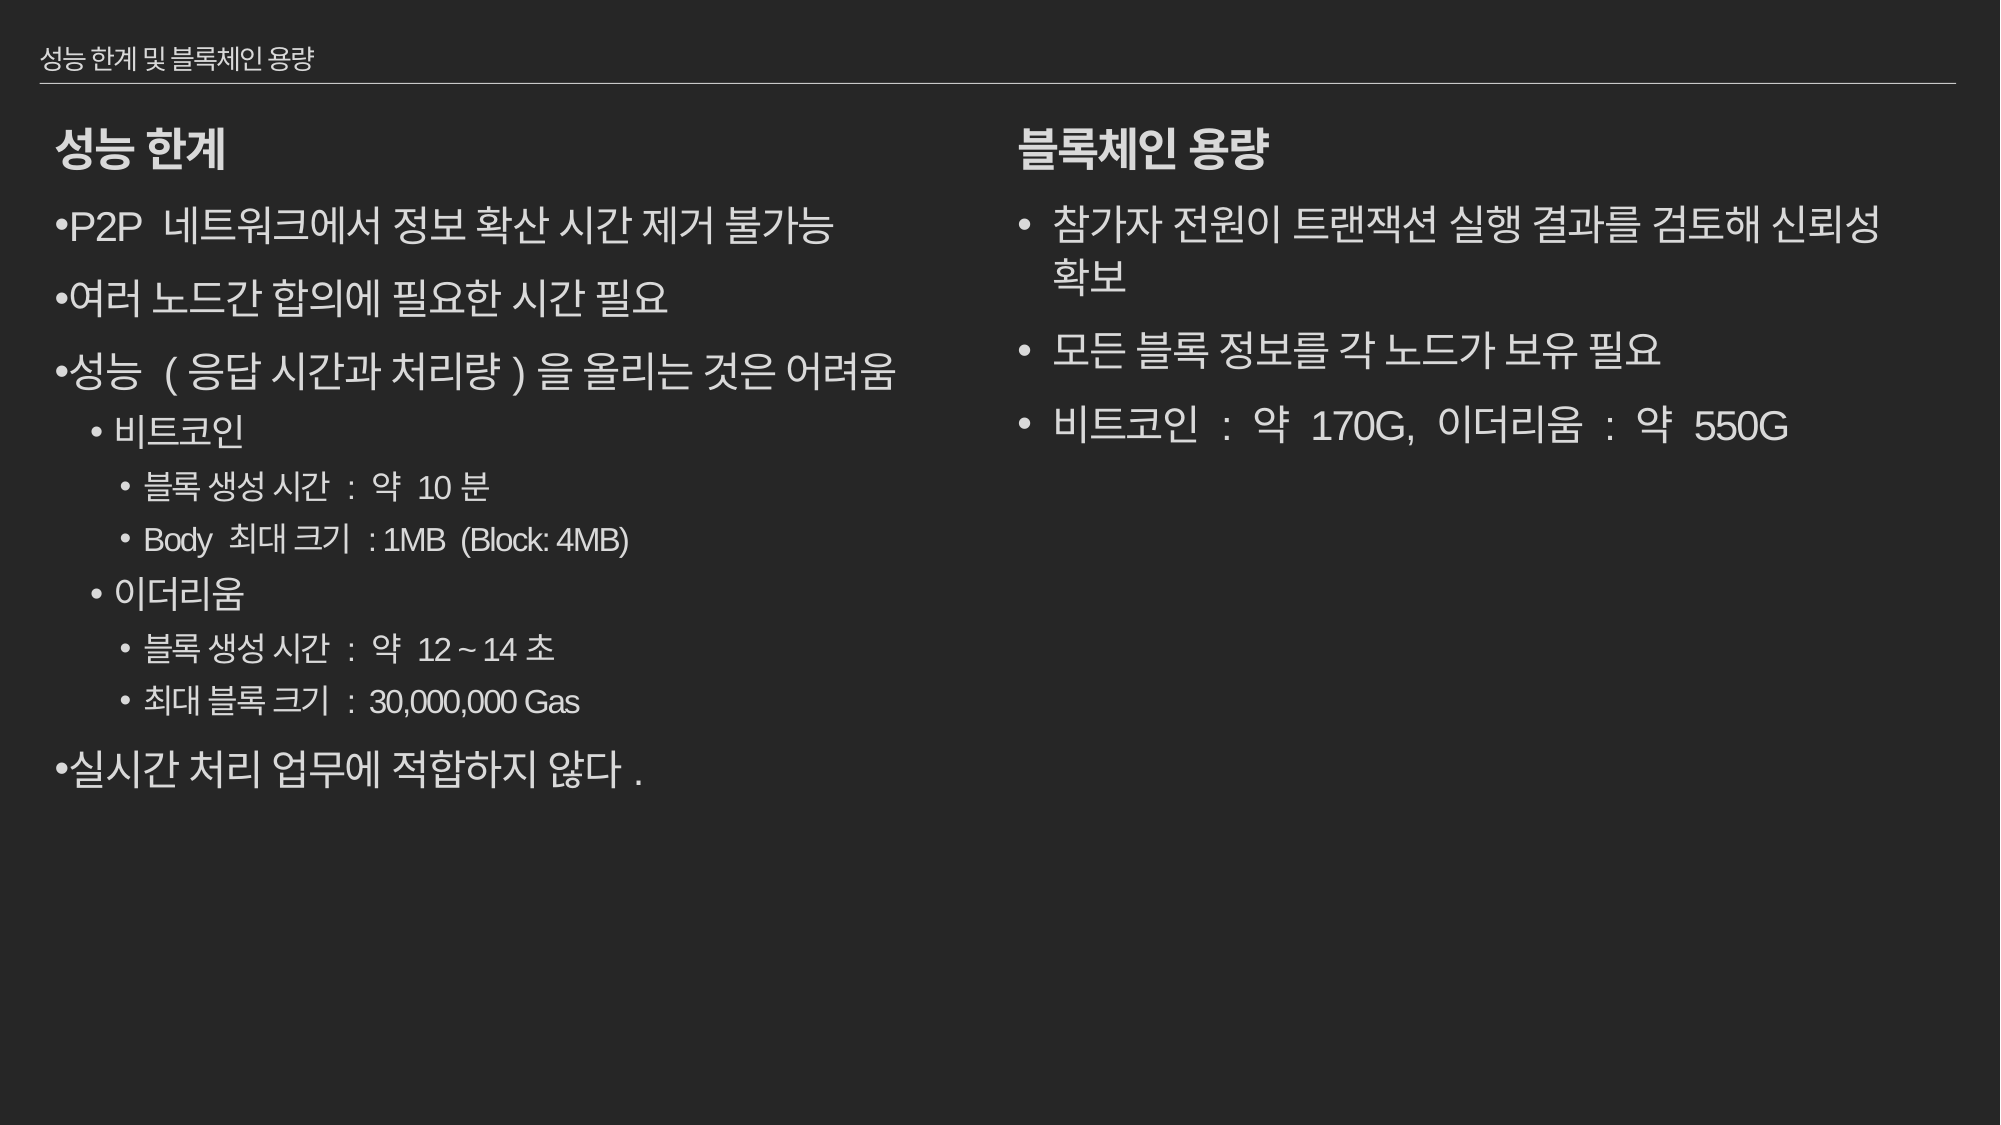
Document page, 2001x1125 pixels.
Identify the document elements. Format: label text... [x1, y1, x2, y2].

title 성능 한계 및 블록체인 용량 [39, 31, 1961, 84]
text_box 블록체인 용량 참가자 전원이 트랜잭션 실행 결과를 검토해 신뢰성 확보 모든 블록 정보를 각 노드가 보유 필요 비트코인 : 약 170G, 이더리움 : 약 550G [1002, 110, 1963, 1100]
list 성능 한계 P2P 네트워크에서 정보 확산 시간 제거 불가능 여러 노드간 합의에 필요한 시간 필요 성능 (응답 시간과 처리량)을 올리는 것은 어려움 비트코인 블록 생성 시간 : 약 10분 Body 최대 크기 : 1MB (Block: 4MB) 이더리움 블록 생성 시간 : 약 12 ~ 14초 최대 블록 크기 : 30,000,000 Gas 실시간 처리 업무에 적합하지 않다. [39, 110, 1000, 1100]
